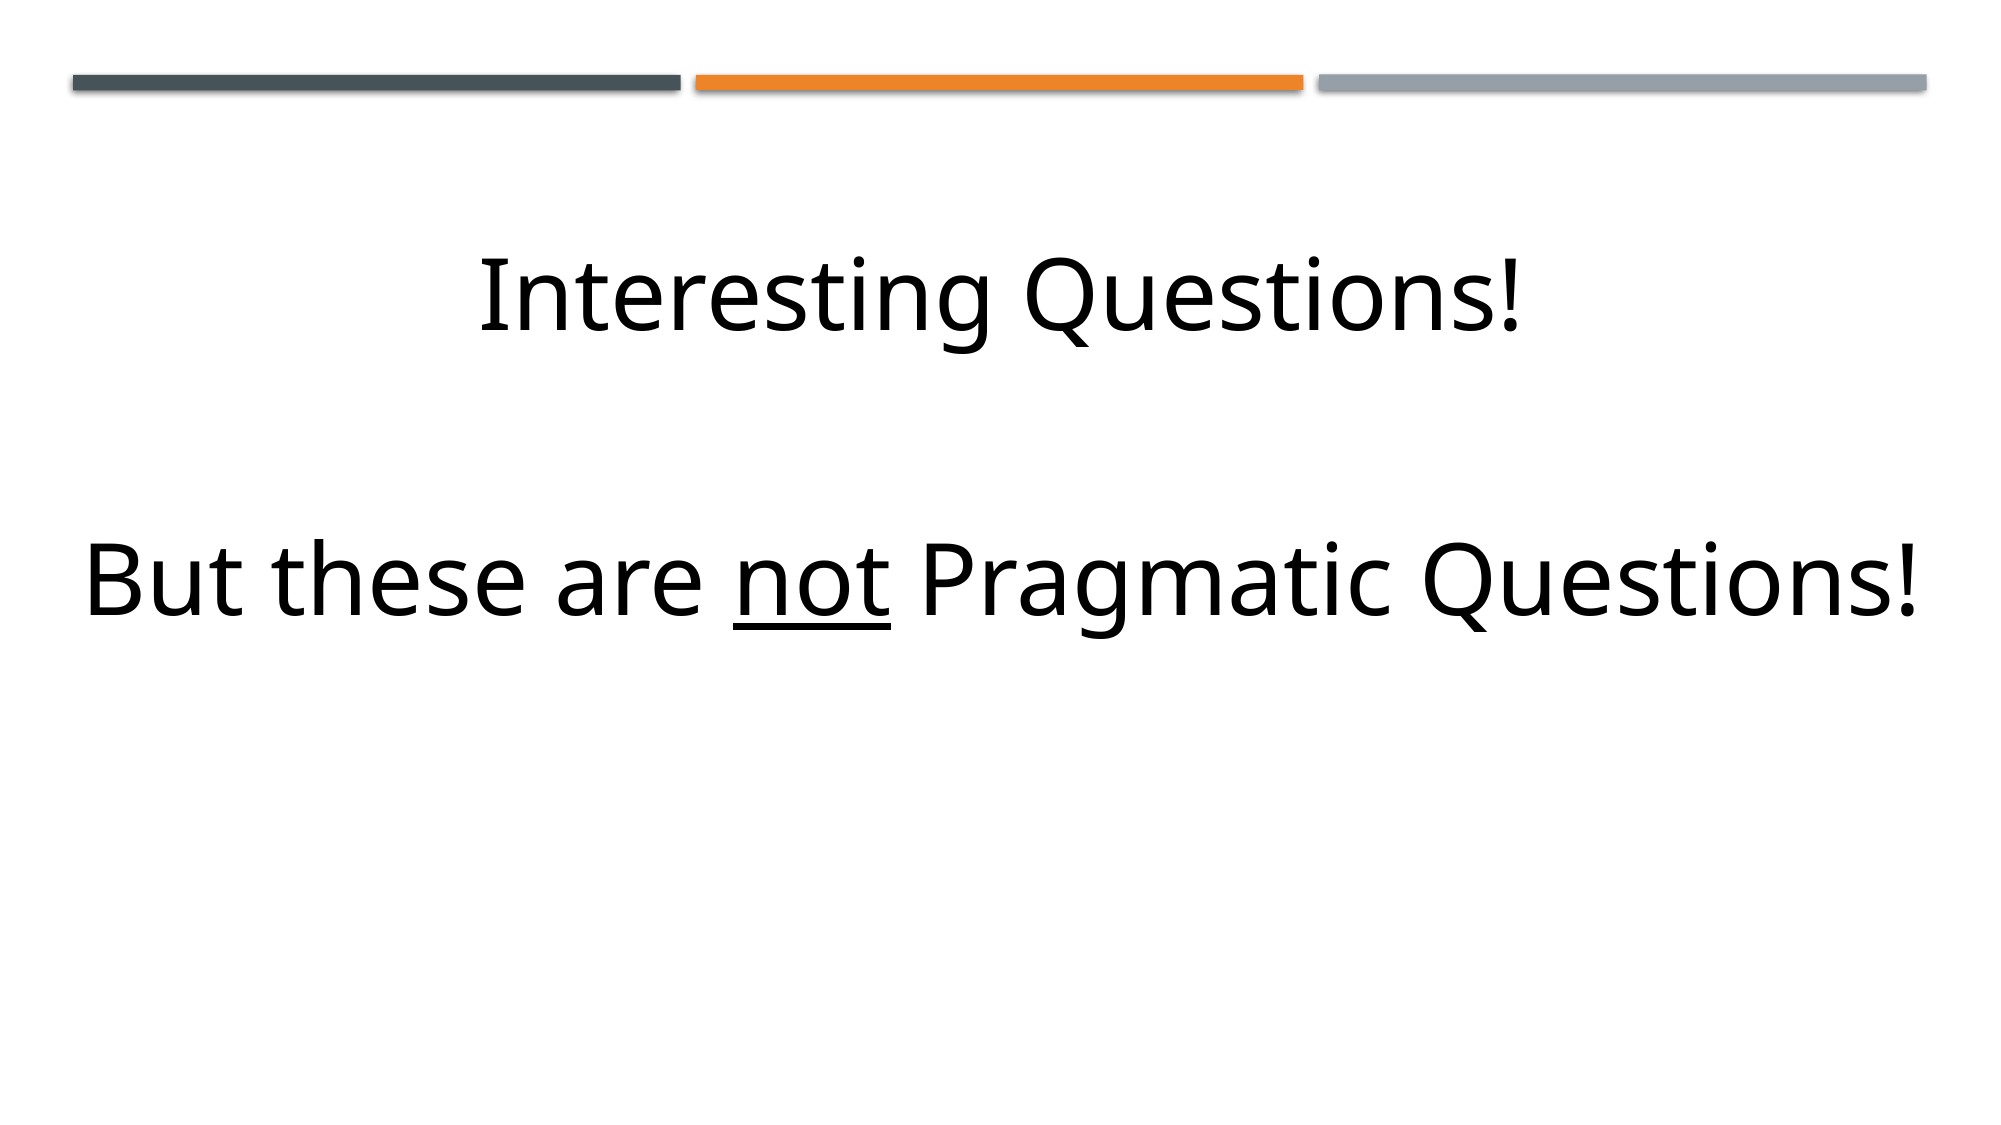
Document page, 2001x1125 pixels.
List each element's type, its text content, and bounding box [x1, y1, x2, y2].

text_box Interesting Questions! [464, 223, 1541, 359]
text_box But these are not Pragmatic Questions! [66, 507, 1938, 643]
